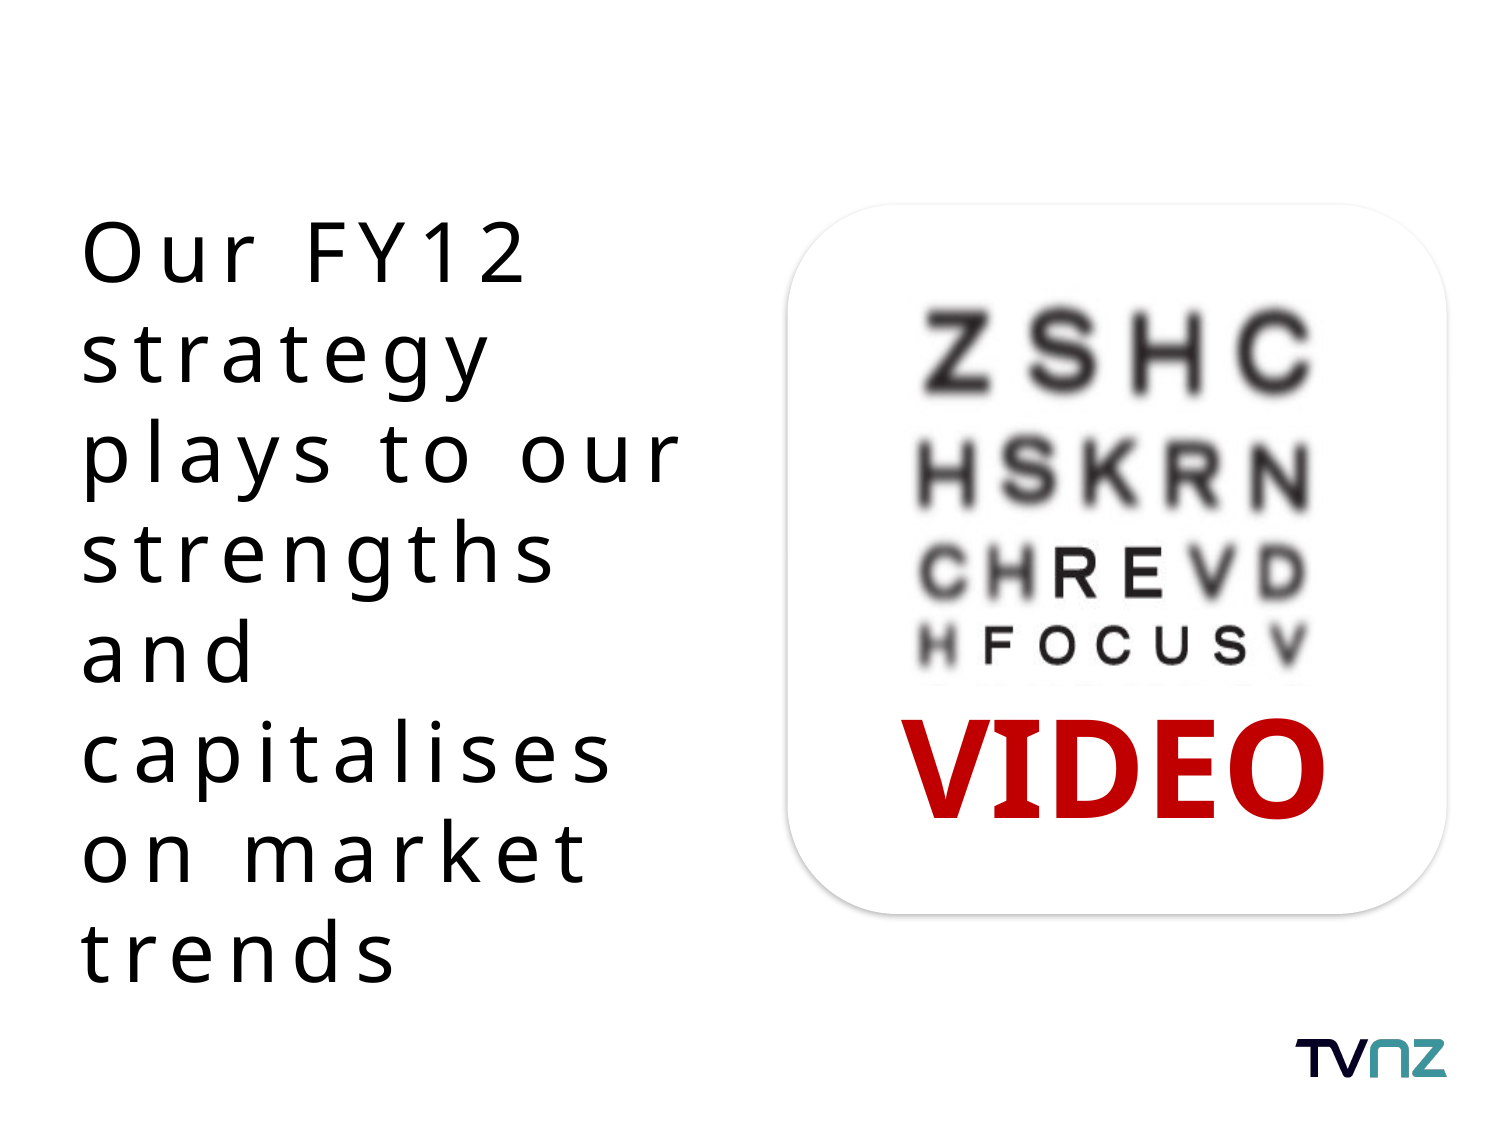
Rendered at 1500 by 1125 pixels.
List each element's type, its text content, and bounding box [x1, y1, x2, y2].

text_box Our FY12 strategy plays to our strengths and capitalises on market trends [65, 192, 768, 1007]
picture [1295, 1039, 1447, 1078]
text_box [787, 204, 1447, 915]
